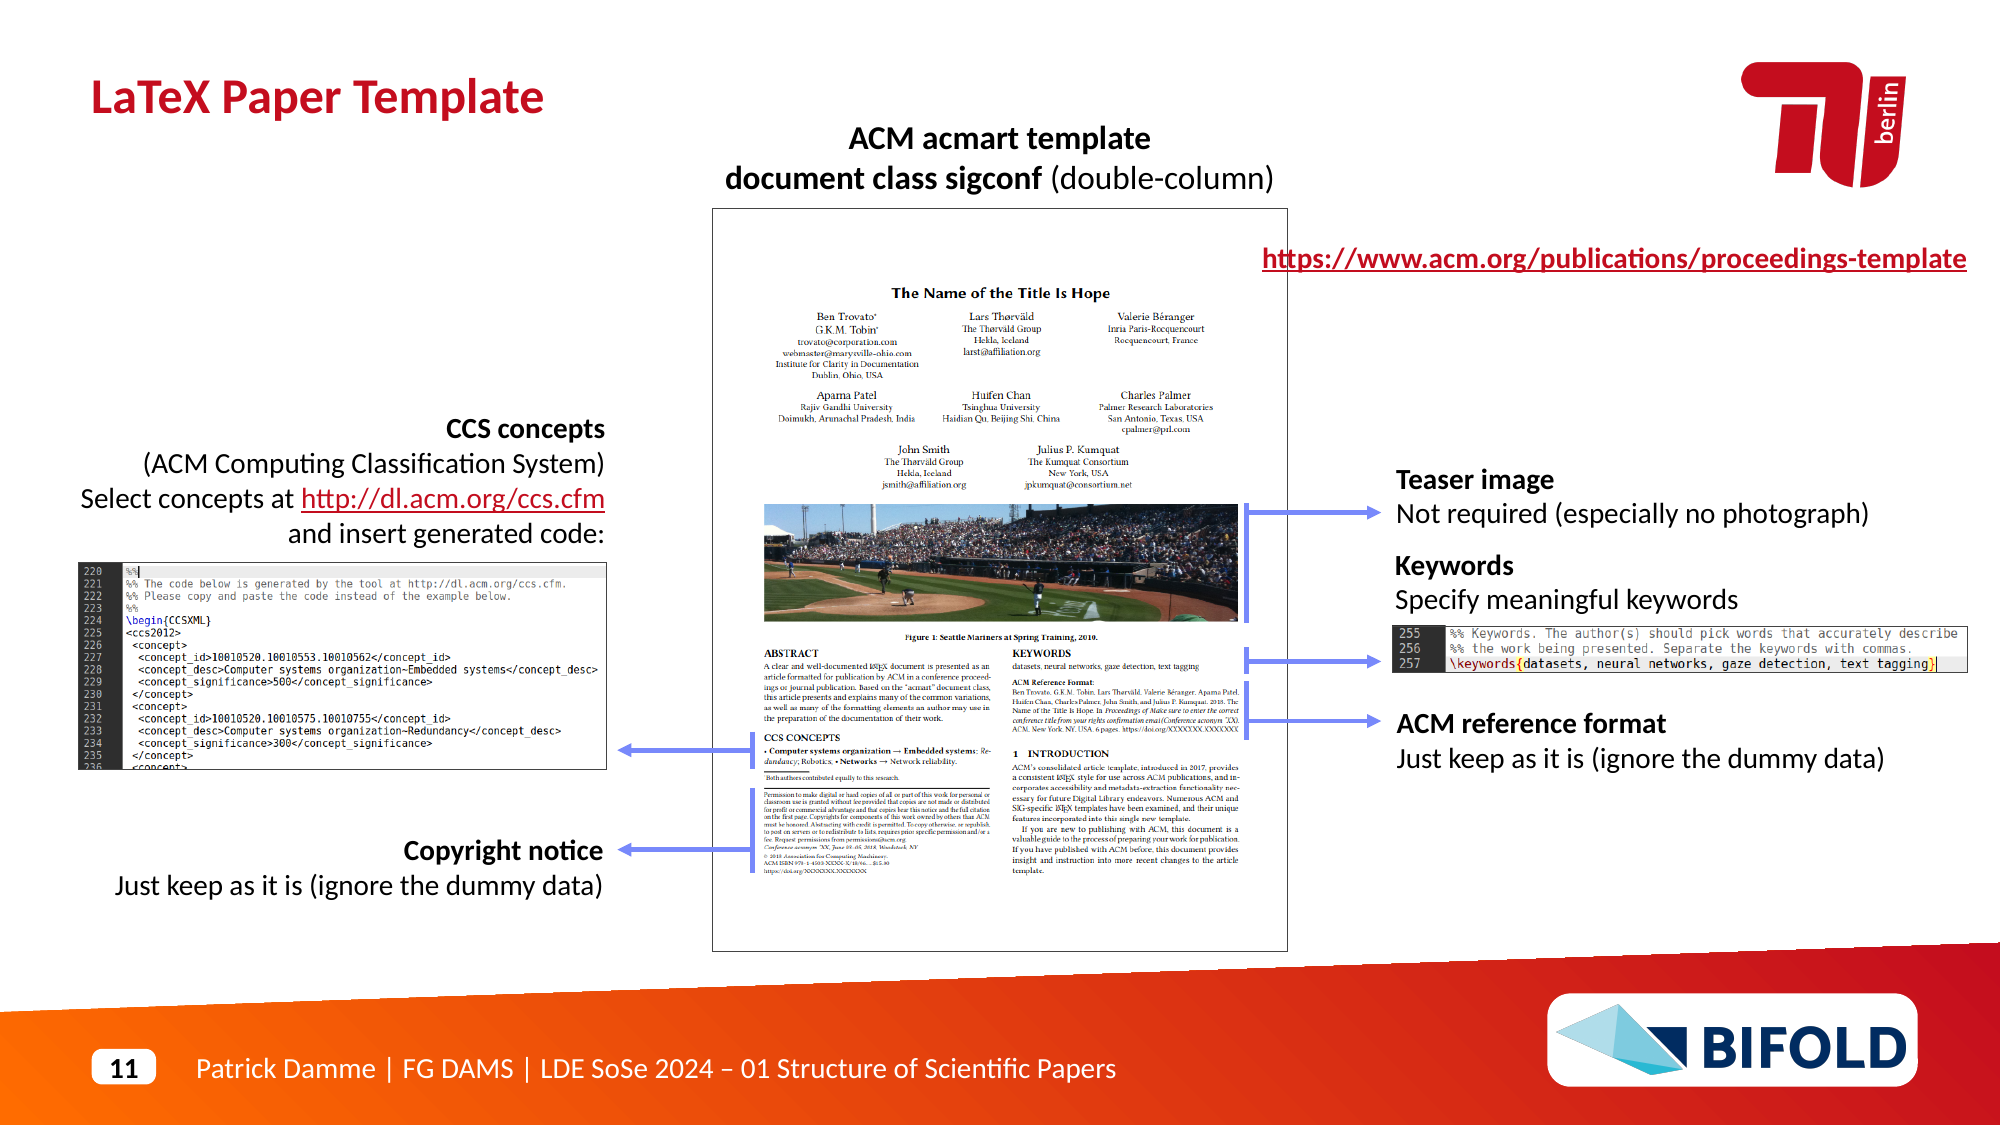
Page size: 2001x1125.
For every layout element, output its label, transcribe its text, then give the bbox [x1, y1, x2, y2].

picture [1392, 625, 1968, 673]
picture [712, 208, 1288, 952]
text_box Copyright notice Just keep as it is (ignore the dummy data) [99, 824, 619, 909]
text_box ACM reference format Just keep as it is (ignore the dummy data) [1381, 696, 1901, 782]
text_box Keywords Specify meaningful keywords [1380, 538, 1754, 624]
list LaTeX Paper Template [91, 65, 1455, 183]
picture [78, 562, 607, 770]
text_box https://www.acm.org/publications/ proceedings-template [1288, 231, 1983, 282]
text_box CCS concepts (ACM Computing Classification System) Select concepts at http://dl.acm.org/ccs.cfm and insert generated code: [65, 402, 621, 557]
text_box ACM acmart template document class sigconf (double-column) [710, 108, 1290, 204]
picture [1741, 62, 1906, 188]
text_box Teaser image Not required (especially no photograph) [1381, 452, 1885, 538]
picture [1556, 1004, 1906, 1075]
